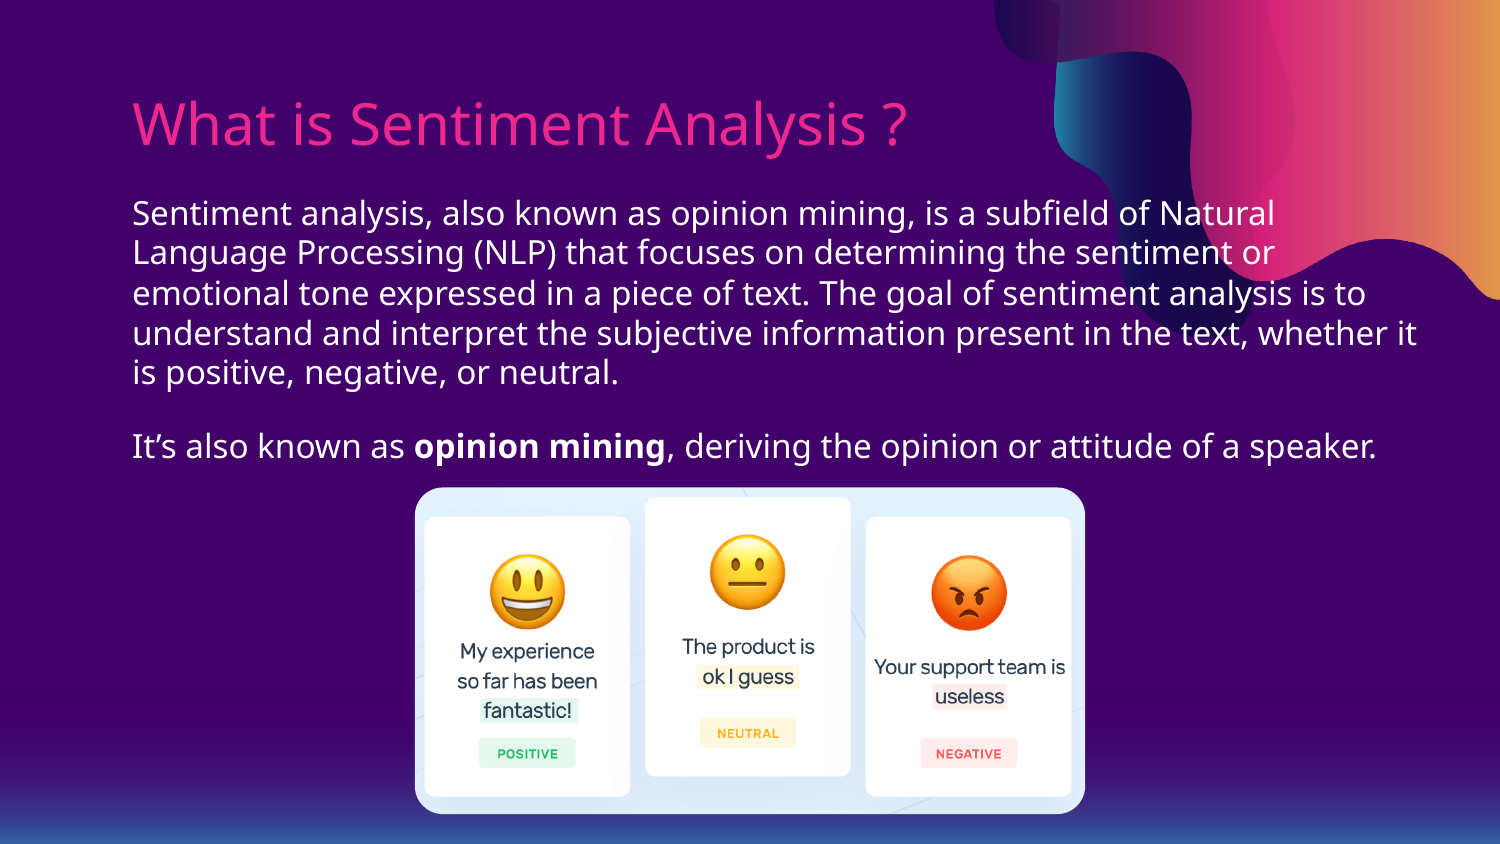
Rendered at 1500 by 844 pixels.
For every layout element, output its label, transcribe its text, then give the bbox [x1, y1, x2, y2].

picture [0, 487, 1500, 844]
title What is Sentiment Analysis ? [116, 71, 1383, 166]
picture [993, 0, 1500, 338]
subtitle Sentiment analysis, also known as opinion mining, is a subfield of Natural Language Processing (NLP) that focuses on determining the sentiment or emotional tone expressed in a piece of text. The goal of sentiment analysis is to understand and interpret the subjective information present in the text, whether it is positive, negative, or neutral. It’s also known as opinion mining, deriving the opinion or attitude of a speaker. [116, 176, 1439, 726]
